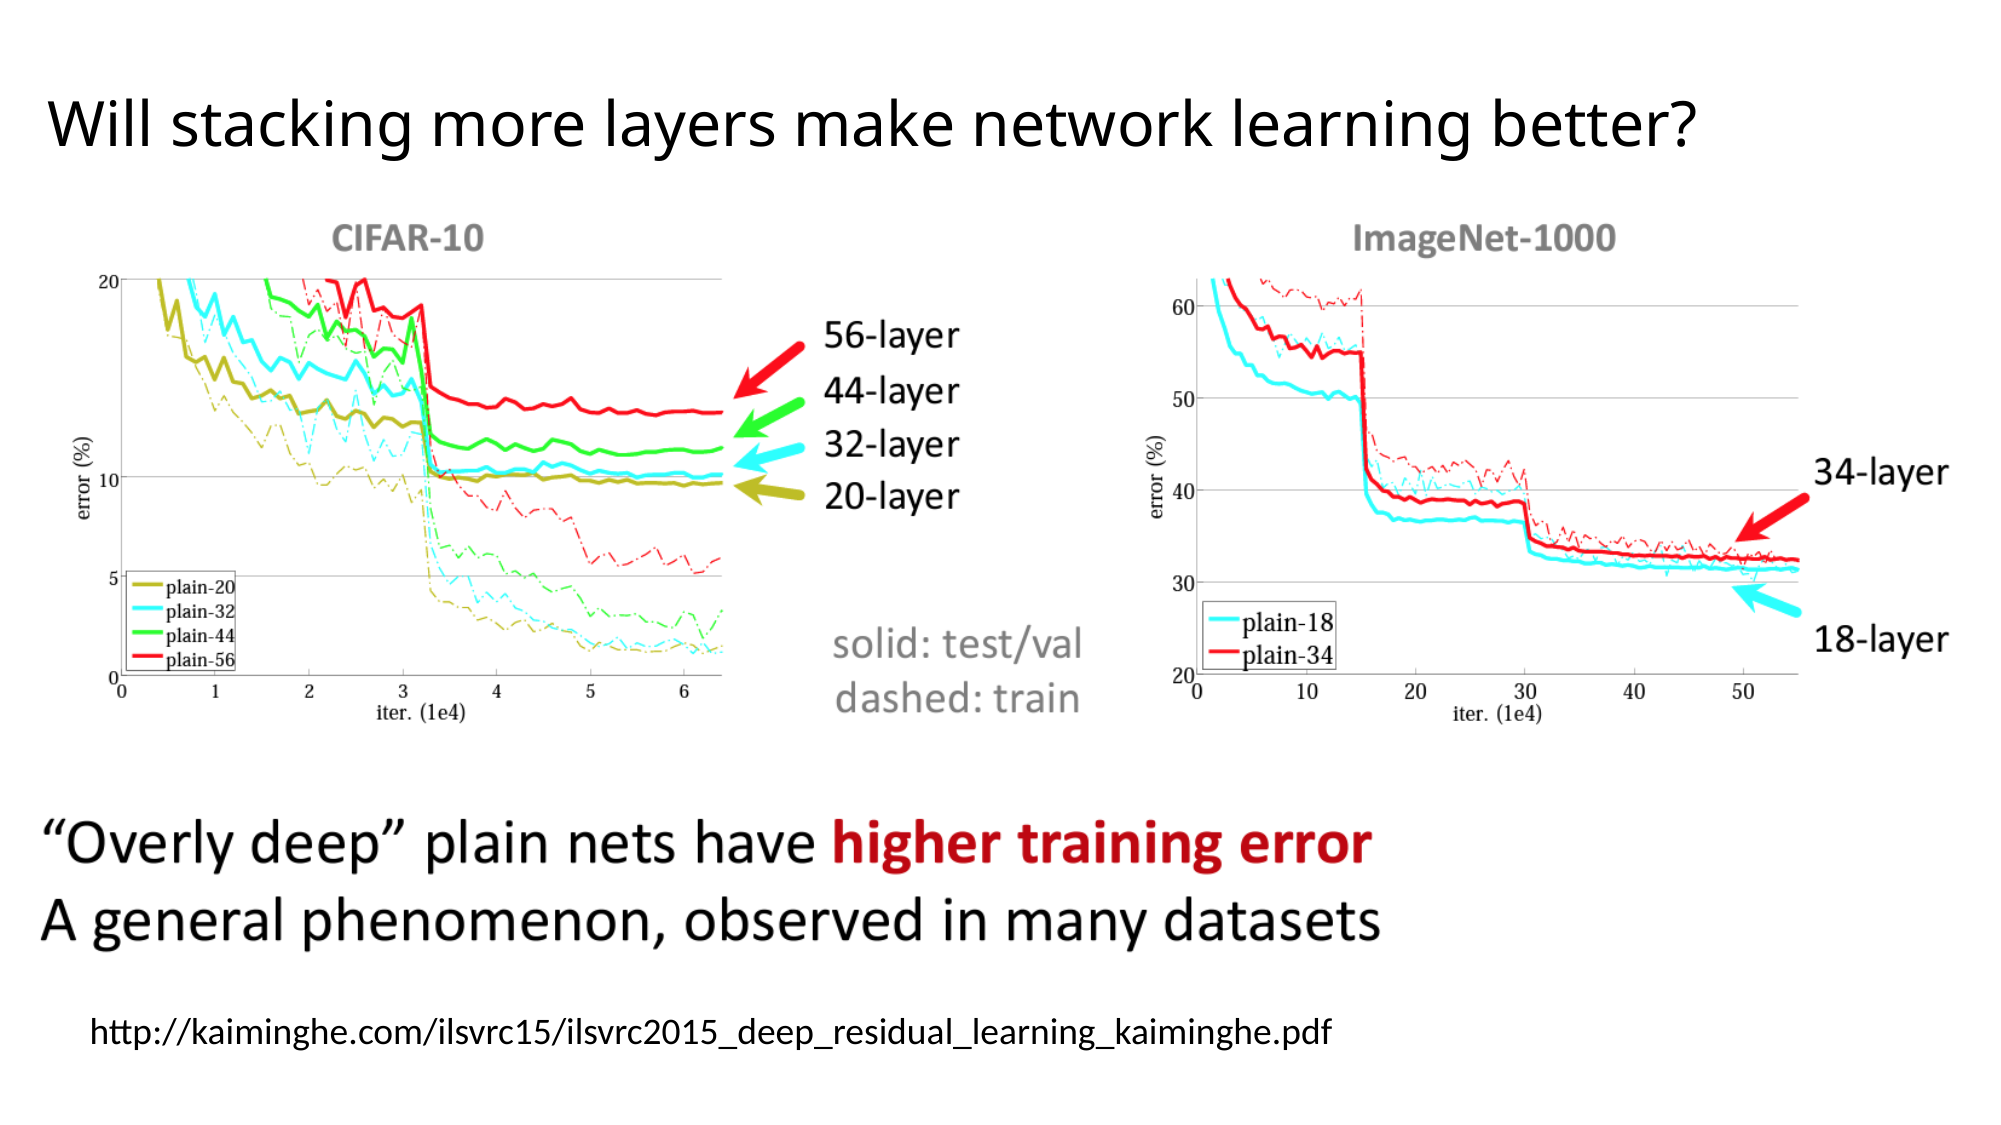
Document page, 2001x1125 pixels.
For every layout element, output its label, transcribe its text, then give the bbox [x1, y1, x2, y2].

text_box http://kaiminghe.com/ilsvrc15/ilsvrc2015_deep_residual_learning_kaiminghe.pdf [74, 999, 1349, 1060]
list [0, 207, 1968, 962]
title Will stacking more layers make network learning better? [32, 67, 1968, 185]
